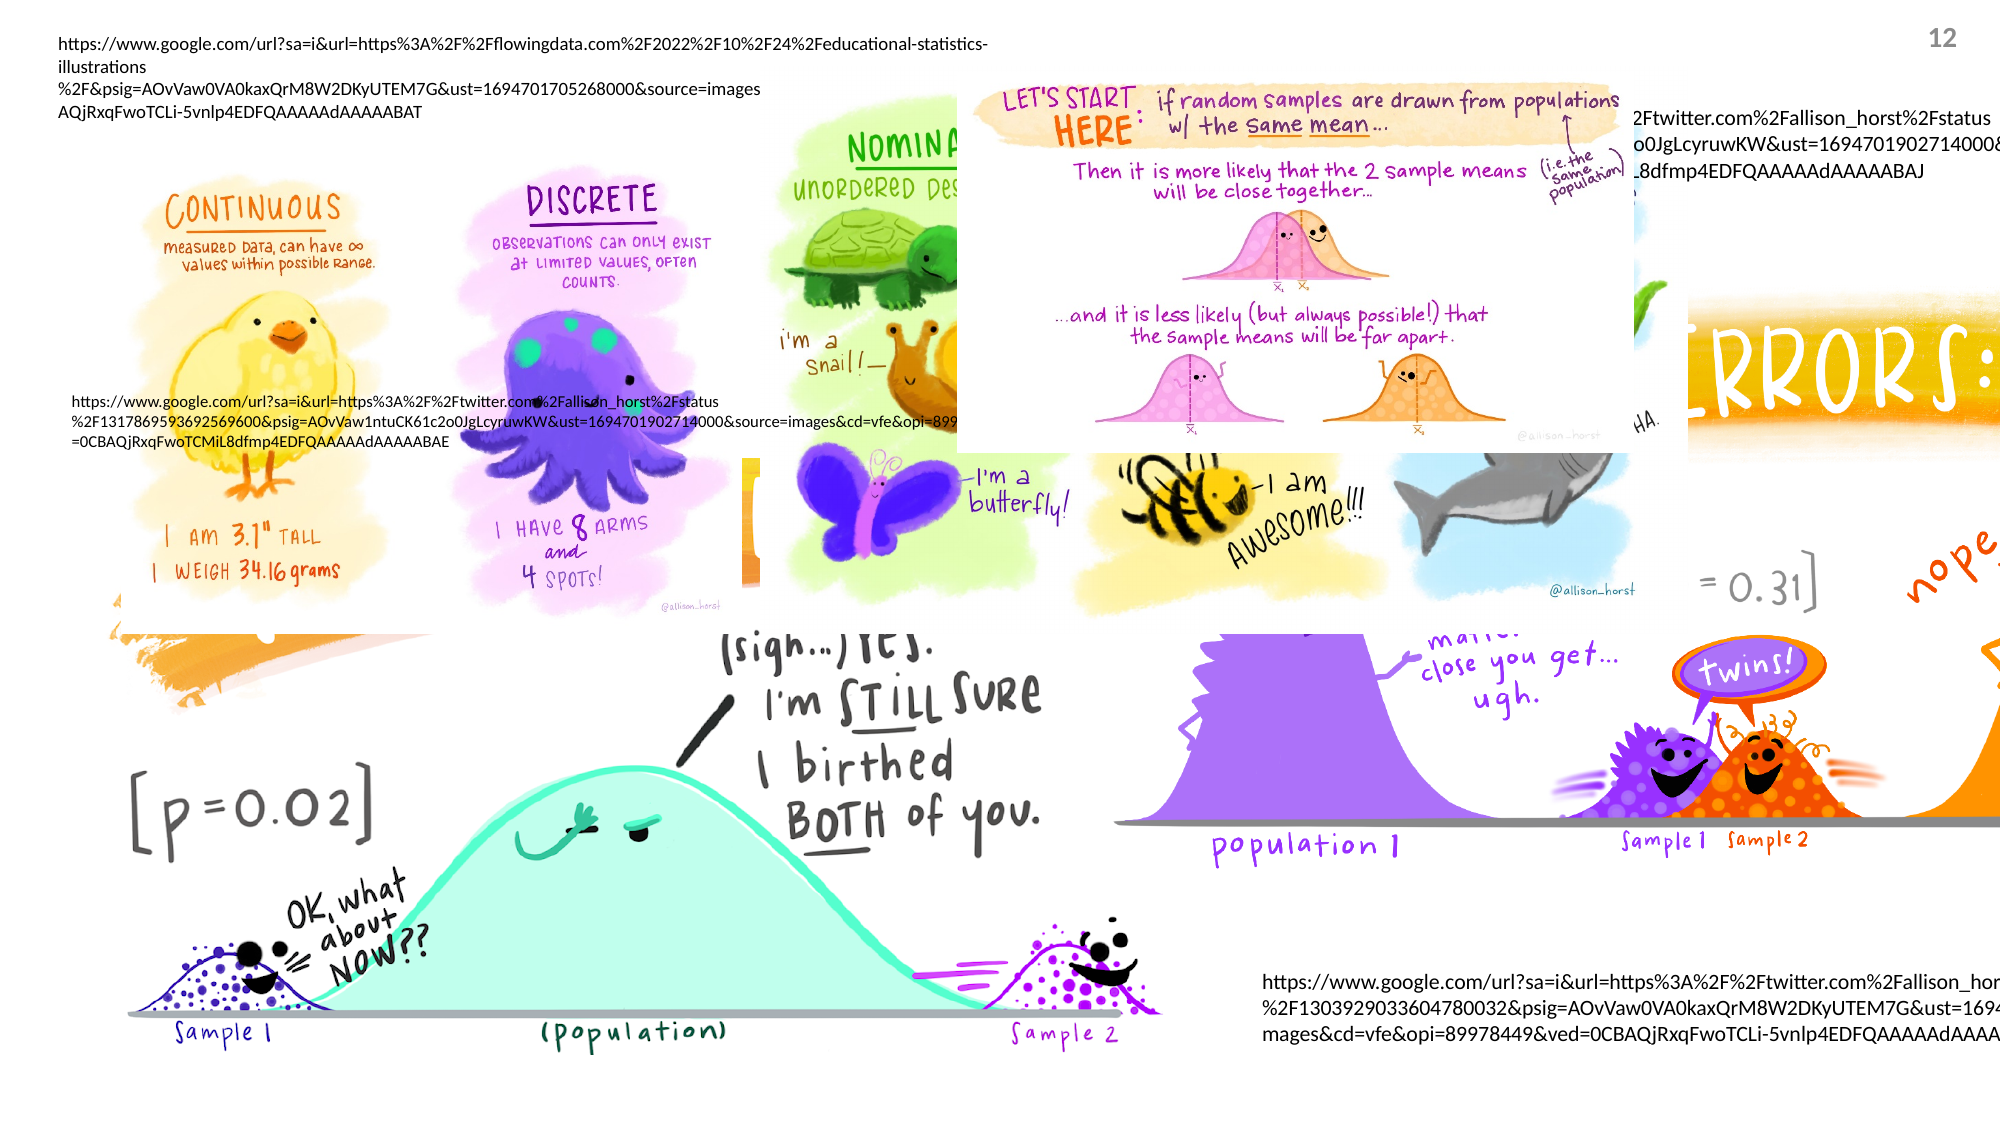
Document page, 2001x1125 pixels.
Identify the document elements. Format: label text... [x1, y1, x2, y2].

text_box https://www.google.com/url?sa=i&url=https%3A%2F%2Ftwitter.com%2Fallison_horst%2Fstatus%2F1216411207223009280&psig=AOvVaw1ntuCK61c2o0JgLcyruwKW&ust=1694701902714000&source=images&cd=vfe&opi=89978449&ved=0CBAQjRxqFwoTCMiL8dfmp4EDFQAAAAAdAAAAABAJ [1688, 96, 2000, 190]
text_box https://www.google.com/url?sa=i&url=https%3A%2F%2Fflowingdata.com%2F2022%2F10%2F24%2Feducational-statistics-illustrations%2F&psig=AOvVaw0VA0kaxQrM8W2DKyUTEM7G&ust=1694701705268000&source=images&cd=vfe&opi=89978449&ved=0CBAQjRxqFwoTCLi-5vnlp4EDFQAAAAAdAAAAABAT [43, 24, 1044, 130]
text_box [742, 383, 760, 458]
picture [62, 66, 2000, 1055]
text_box https://www.google.com/url?sa=i&url=https%3A%2F%2Ftwitter.com%2Fallison_horst%2Fstatus%2F1303929033604780032&psig=AOvVaw0VA0kaxQrM8W2DKyUTEM7G&ust=1694701705268000&source=images&cd=vfe&opi=89978449&ved=0CBAQjRxqFwoTCLi-5vnlp4EDFQAAAAAdAAAAABAb [1247, 959, 2000, 1054]
text_box https://www.google.com/url?sa=i&url=https%3A%2F%2Ftwitter.com%2Fallison_horst%2Fstatus%2F1317869593692569600&psig=AOvVaw1ntuCK61c2o0JgLcyruwKW&ust=1694701902714000&source=images&cd=vfe&opi=89978449&ved=0CBAQjRxqFwoTCMiL8dfmp4EDFQAAAAAdAAAAABAE [56, 383, 121, 458]
slide_number 12 [1522, 6, 1973, 67]
